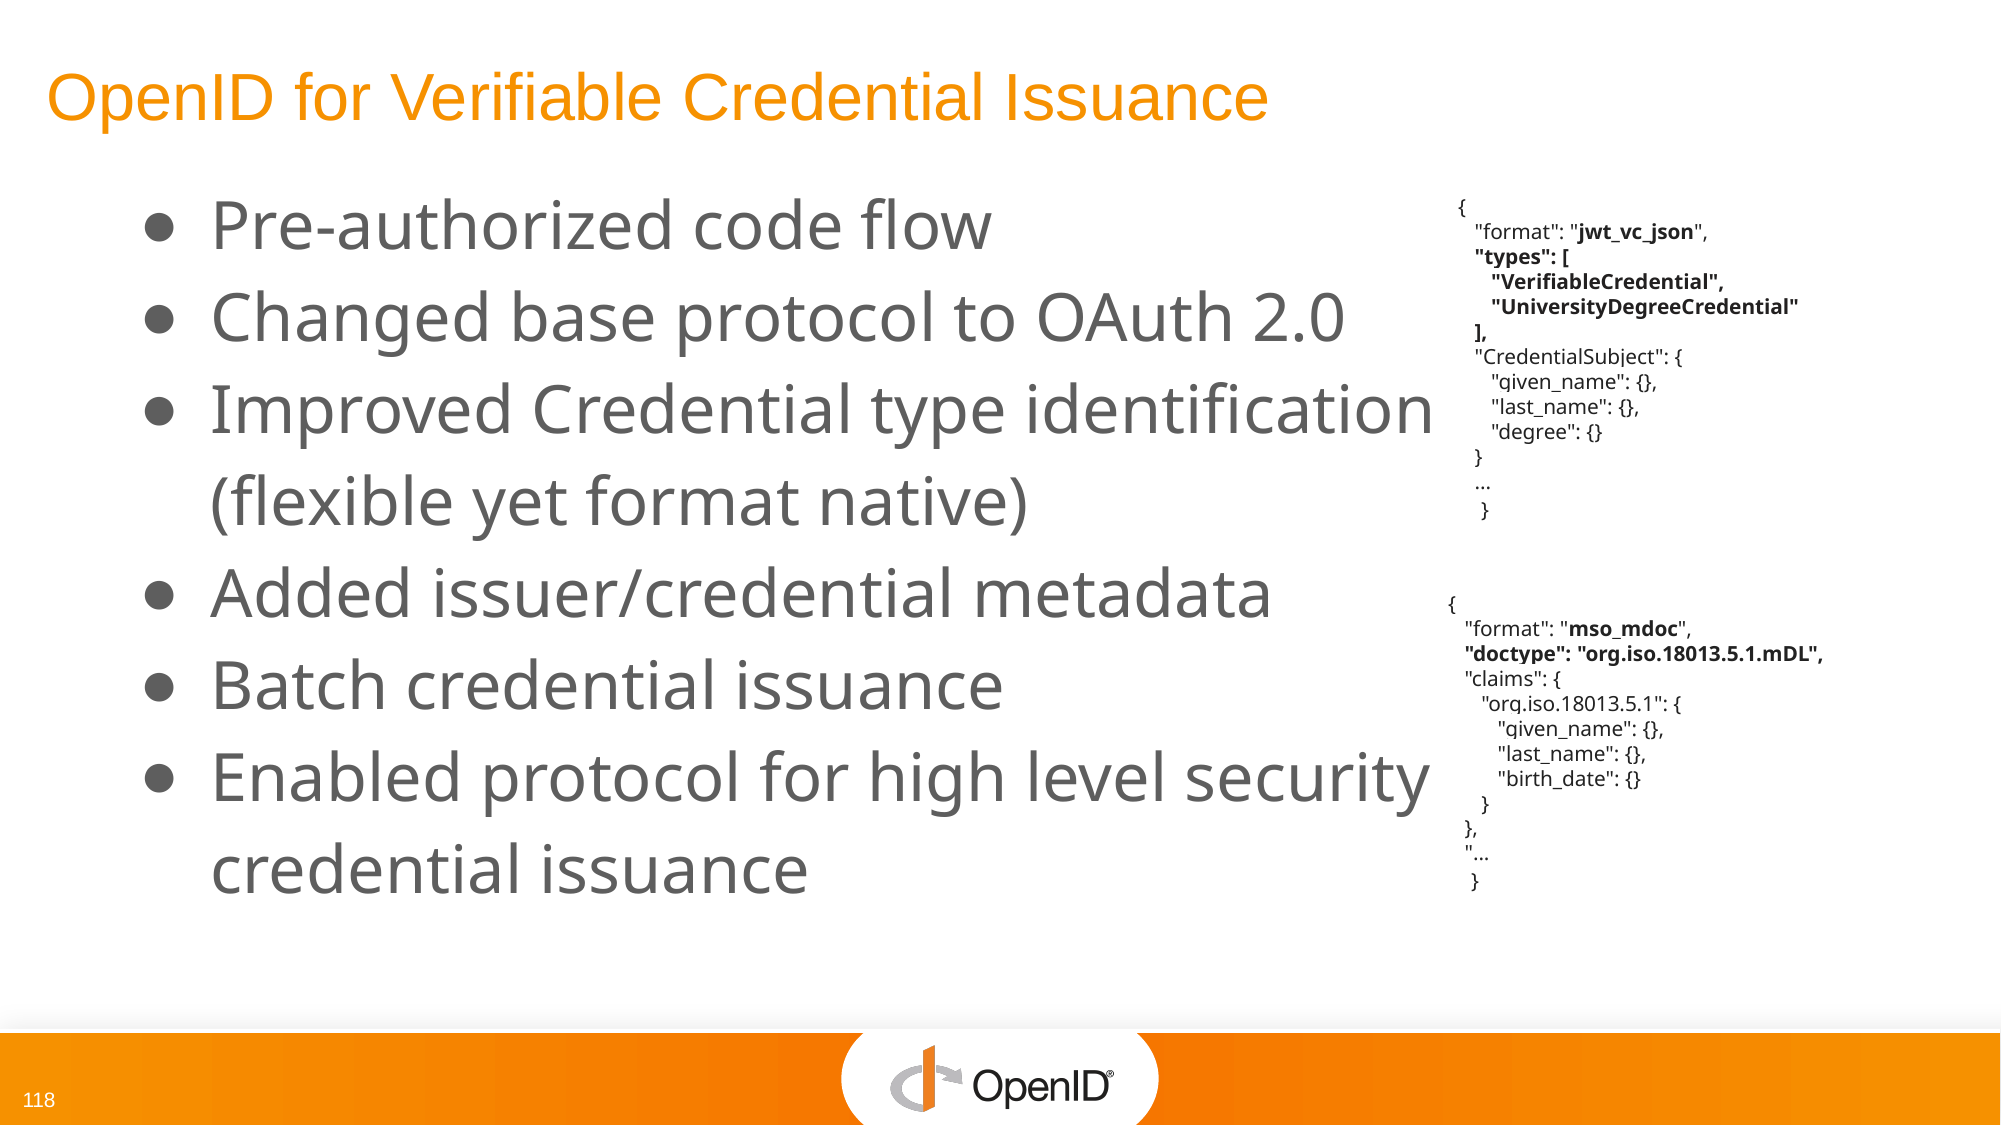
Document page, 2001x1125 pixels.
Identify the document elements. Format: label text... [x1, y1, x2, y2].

title OpenID for Verifiable Credential Issuance [46, 49, 1954, 142]
text_box { "format": "mso_mdoc", "doctype": "org.iso.18013.5.1.mDL", "claims": { "org.iso.18013.5.1": { "given_name": {}, "last_name": {}, "birth_date": {} } }, "... } [1433, 575, 2000, 908]
list Pre-authorized code flow Changed base protocol to OAuth 2.0 Improved Credential type identification (flexible yet format native) Added issuer/credential metadata Batch credential issuance Enabled protocol for high level security credential issuance [46, 164, 1484, 1060]
text_box { "format": "jwt_vc_json", "types": [ "VerifiableCredential", "UniversityDegreeCredential" ], "CredentialSubject": { "given_name": {}, "last_name": {}, "degree": {} } ... } [1443, 178, 2000, 537]
picture [873, 1060, 1127, 1125]
